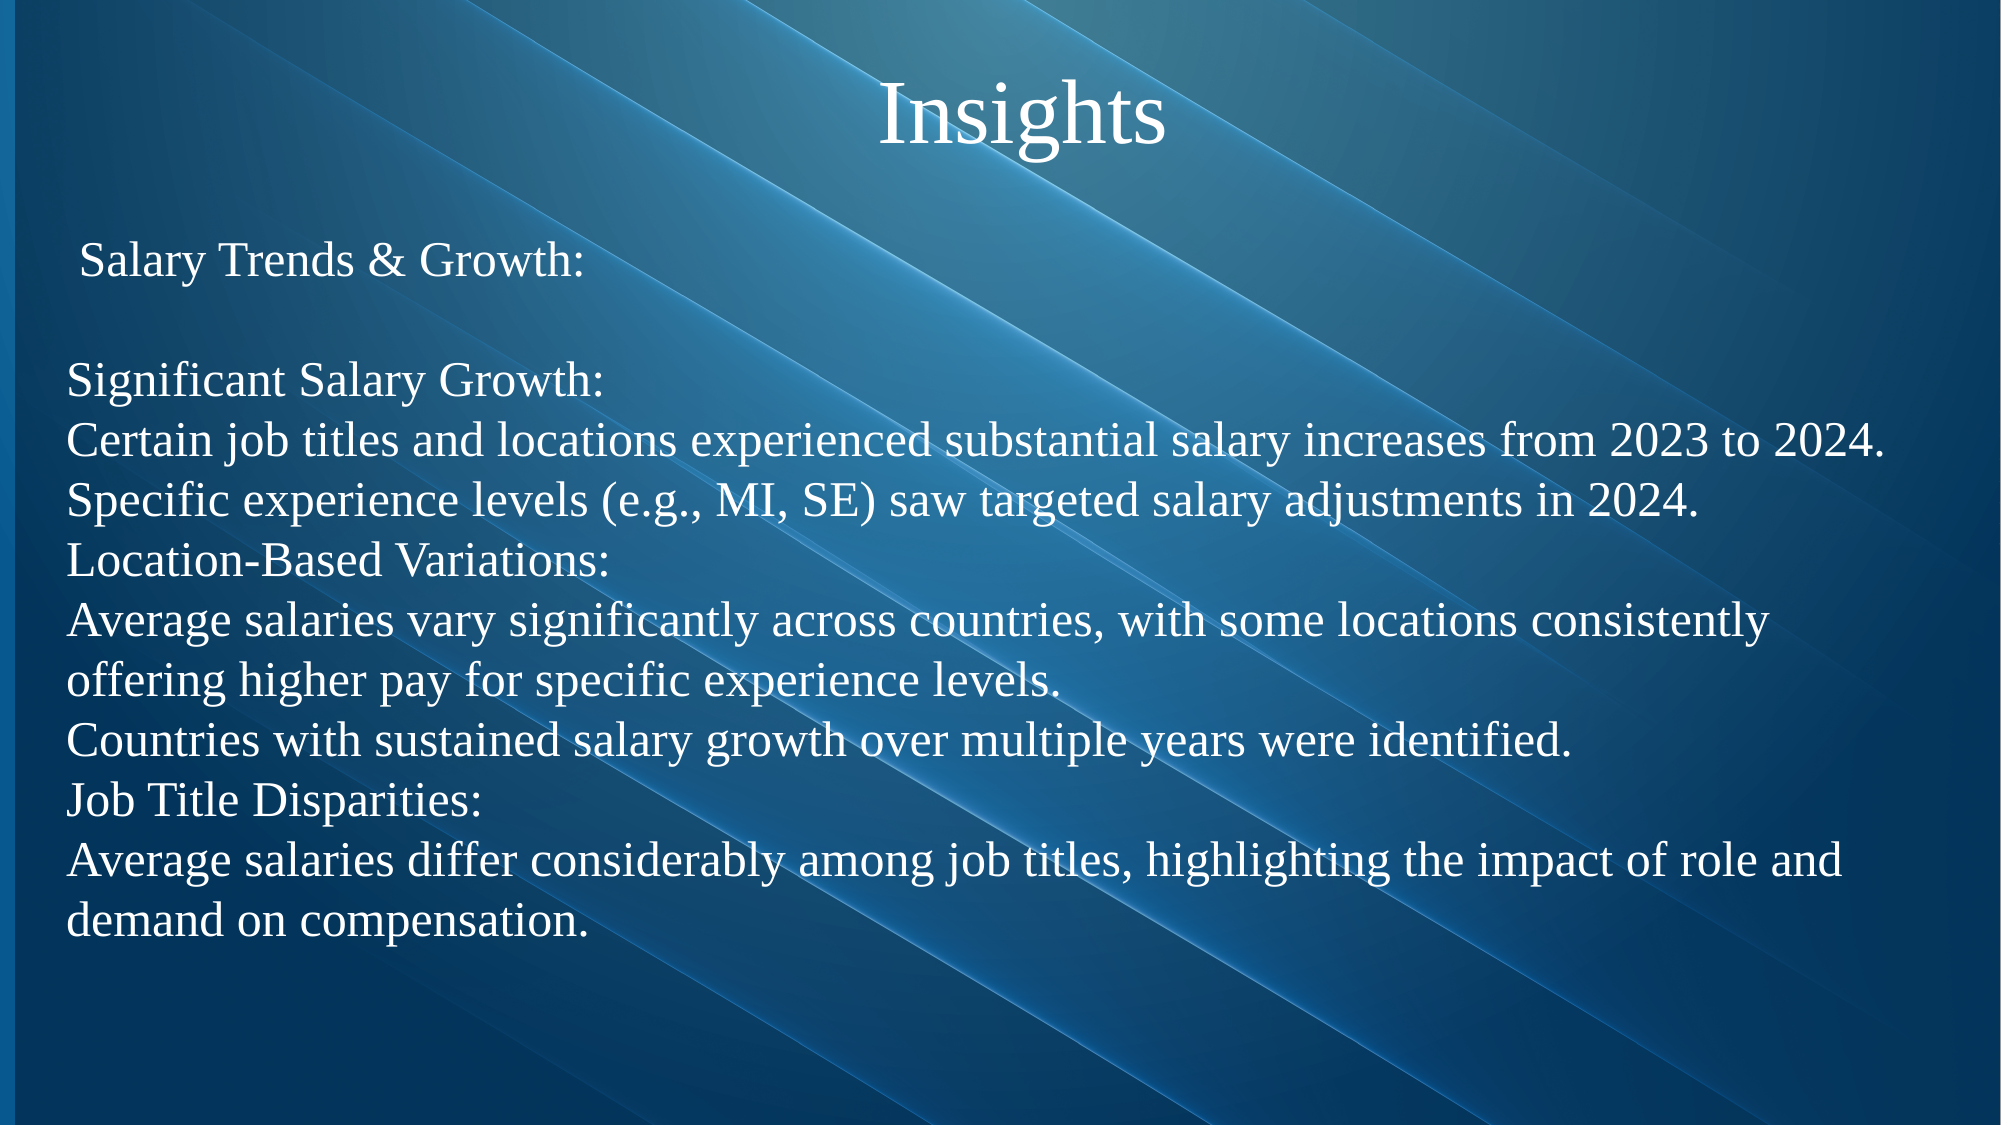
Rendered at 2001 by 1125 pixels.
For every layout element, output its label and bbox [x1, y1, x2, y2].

text_box [0, 0, 15, 1125]
picture [15, 0, 2000, 1125]
